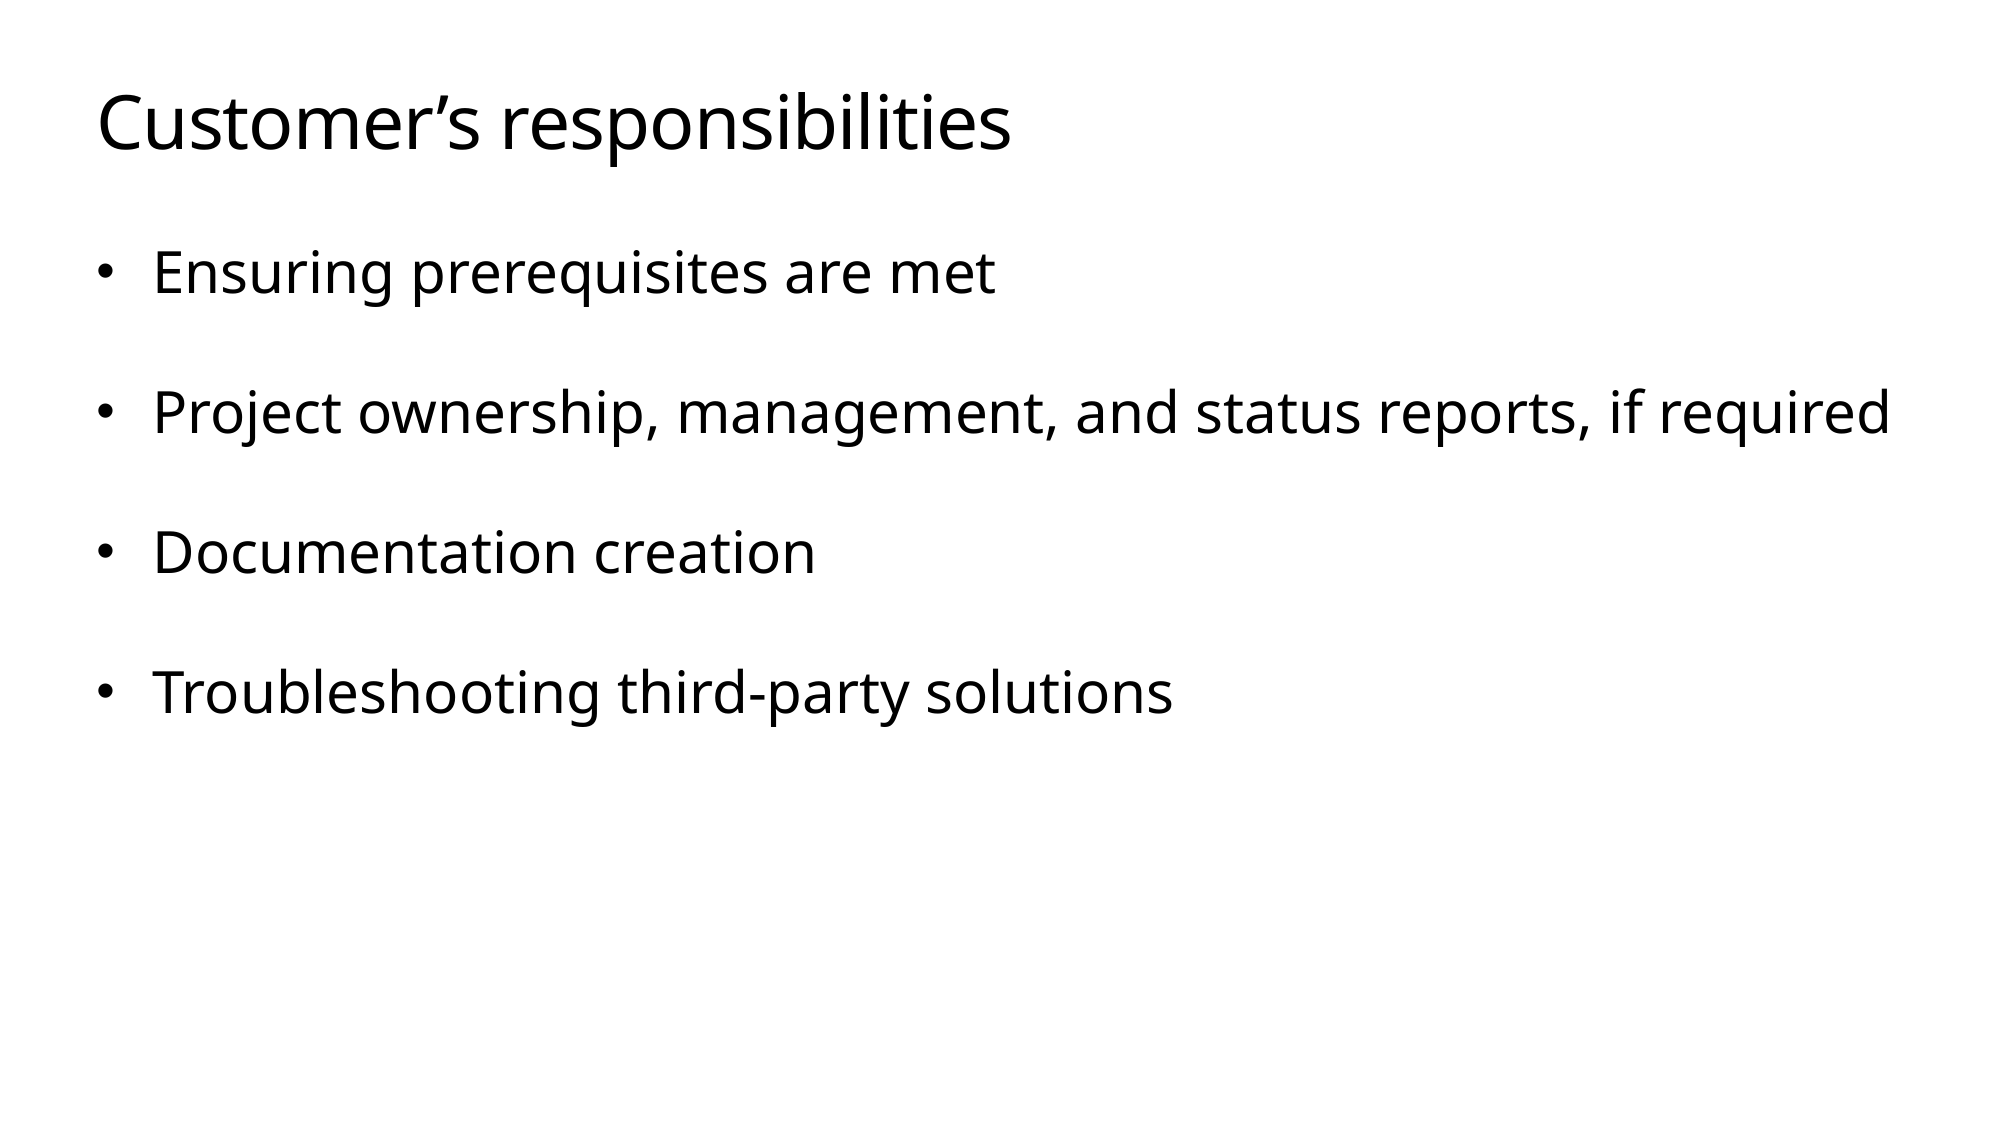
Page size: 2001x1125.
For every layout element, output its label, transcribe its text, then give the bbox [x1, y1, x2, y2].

title Customer’s responsibilities [96, 75, 1904, 166]
list Ensuring prerequisites are met Project ownership, management, and status reports, if required Documentation creation Troubleshooting third-party solutions [96, 235, 1904, 815]
